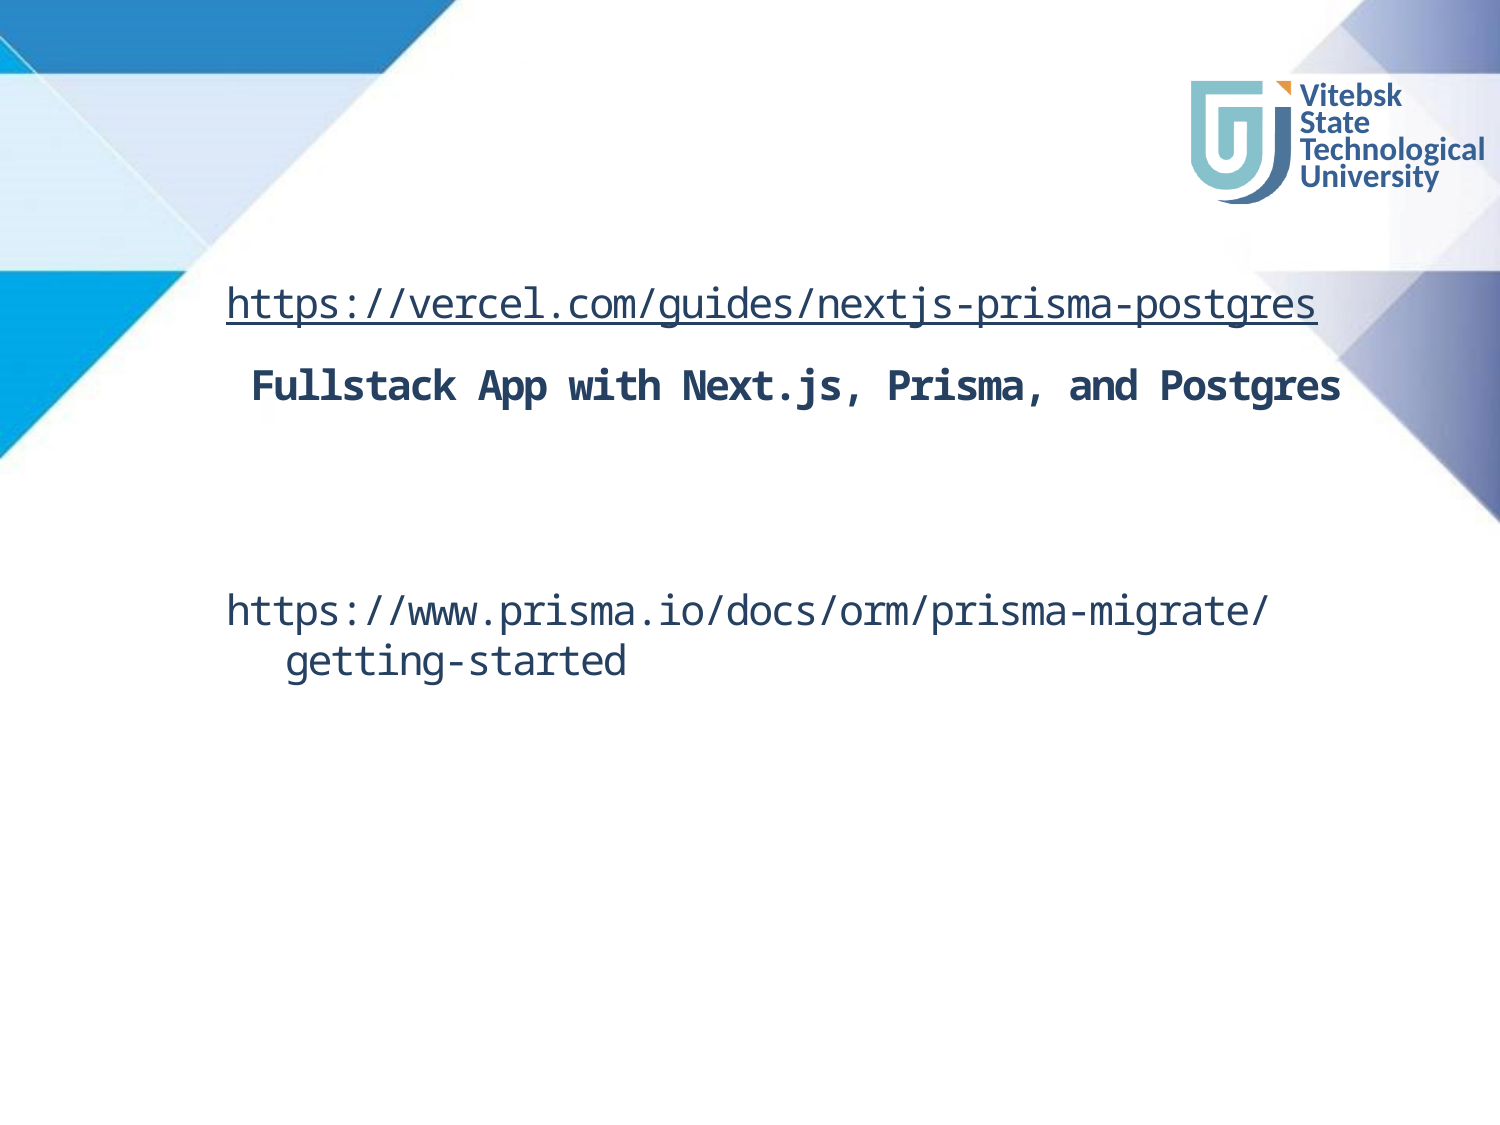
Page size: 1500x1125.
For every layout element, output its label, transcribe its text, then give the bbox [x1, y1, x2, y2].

picture [0, 0, 1500, 1125]
list https://vercel.com/guides/nextjs-prisma-postgres Fullstack App with Next.js, Prisma, and Postgres https://www.prisma.io/docs/orm/prisma-migrate/getting-started [210, 269, 1454, 1007]
